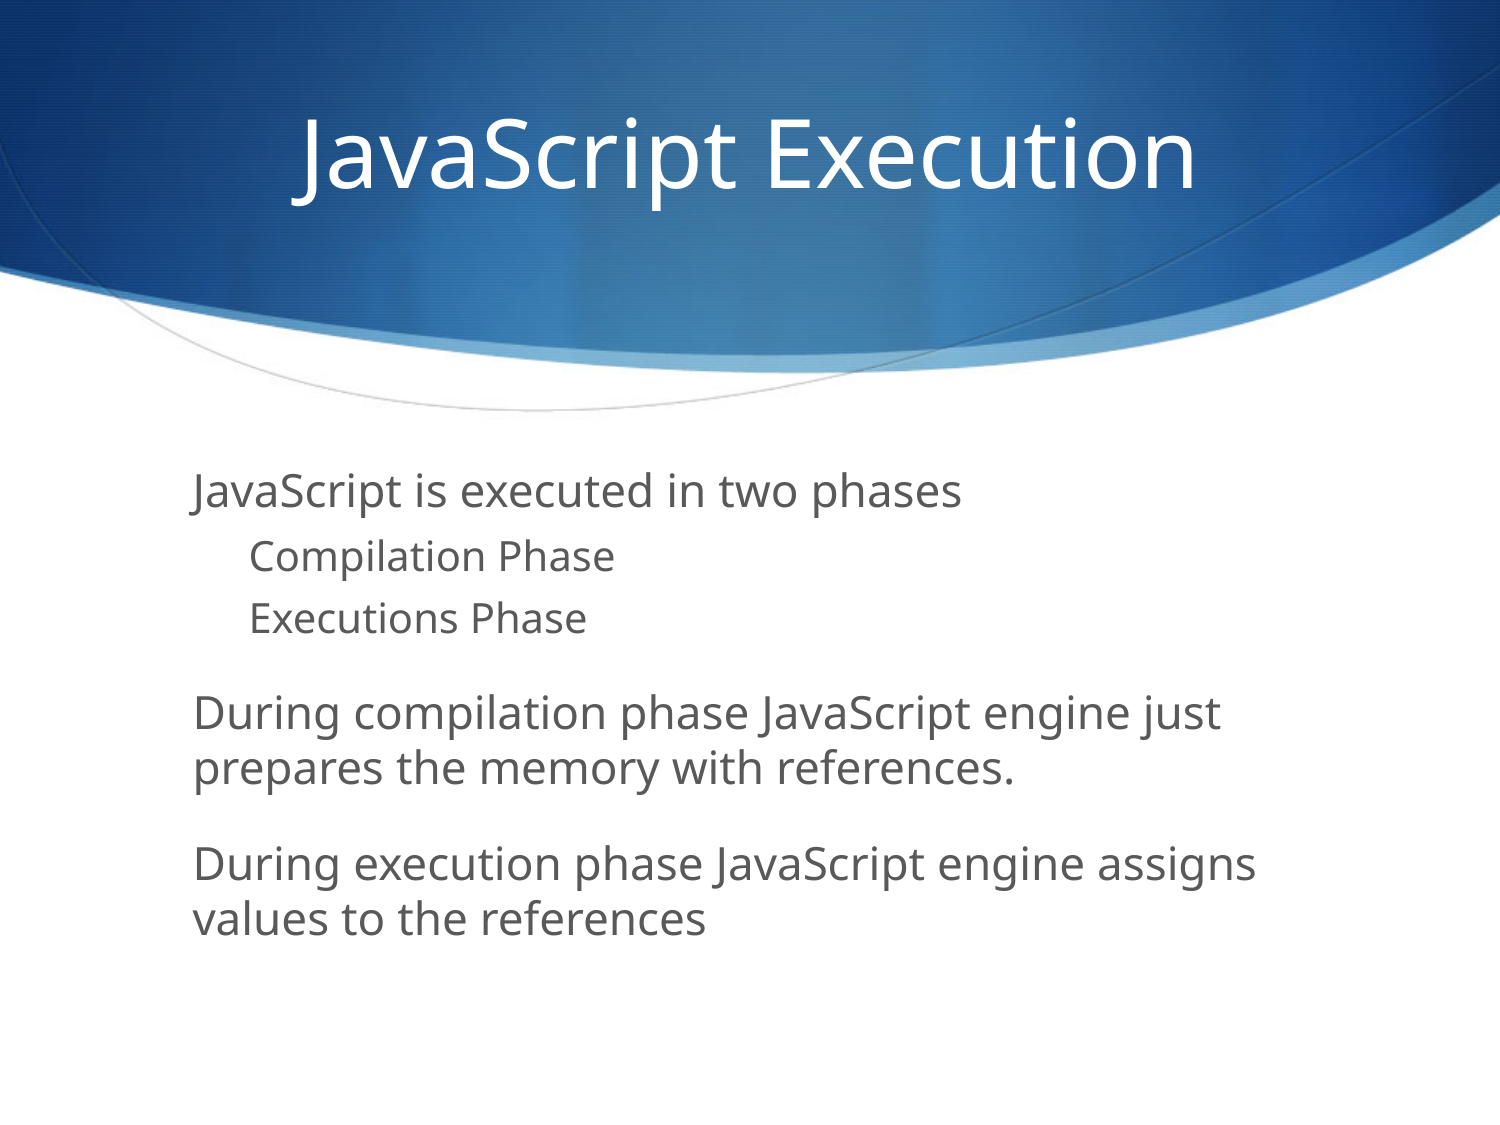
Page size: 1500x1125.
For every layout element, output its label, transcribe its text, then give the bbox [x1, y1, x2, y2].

text_box JavaScript is executed in two phases Compilation Phase Executions Phase During compilation phase JavaScript engine just prepares the memory with references. During execution phase JavaScript engine assigns values to the references [121, 454, 1379, 991]
text_box JavaScript Execution [75, 56, 1425, 244]
picture [0, 0, 1500, 1125]
